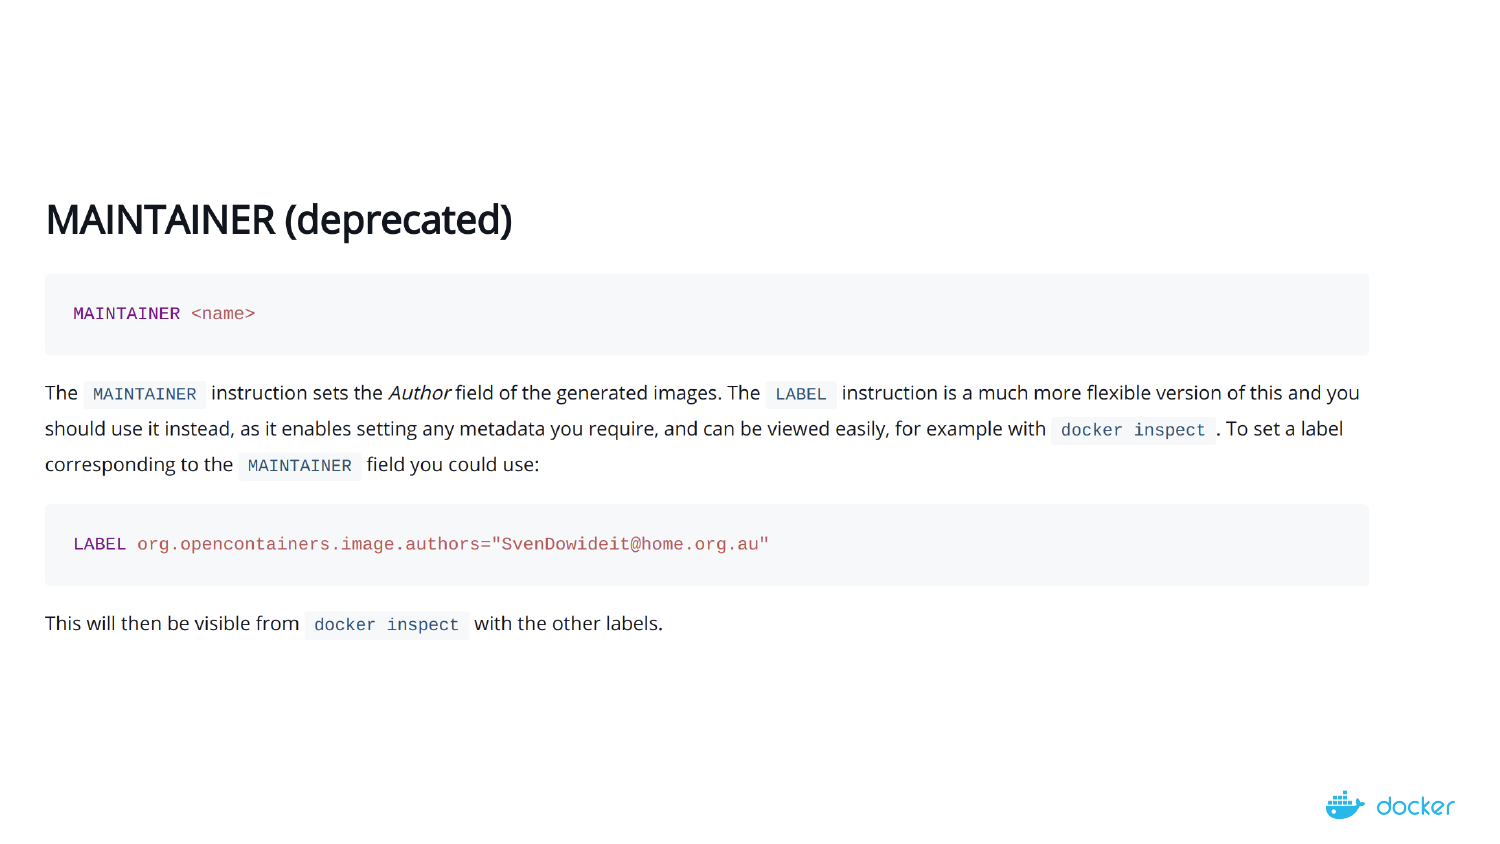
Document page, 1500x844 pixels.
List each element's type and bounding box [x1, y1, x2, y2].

picture [1325, 788, 1456, 820]
picture [1, 175, 1500, 669]
